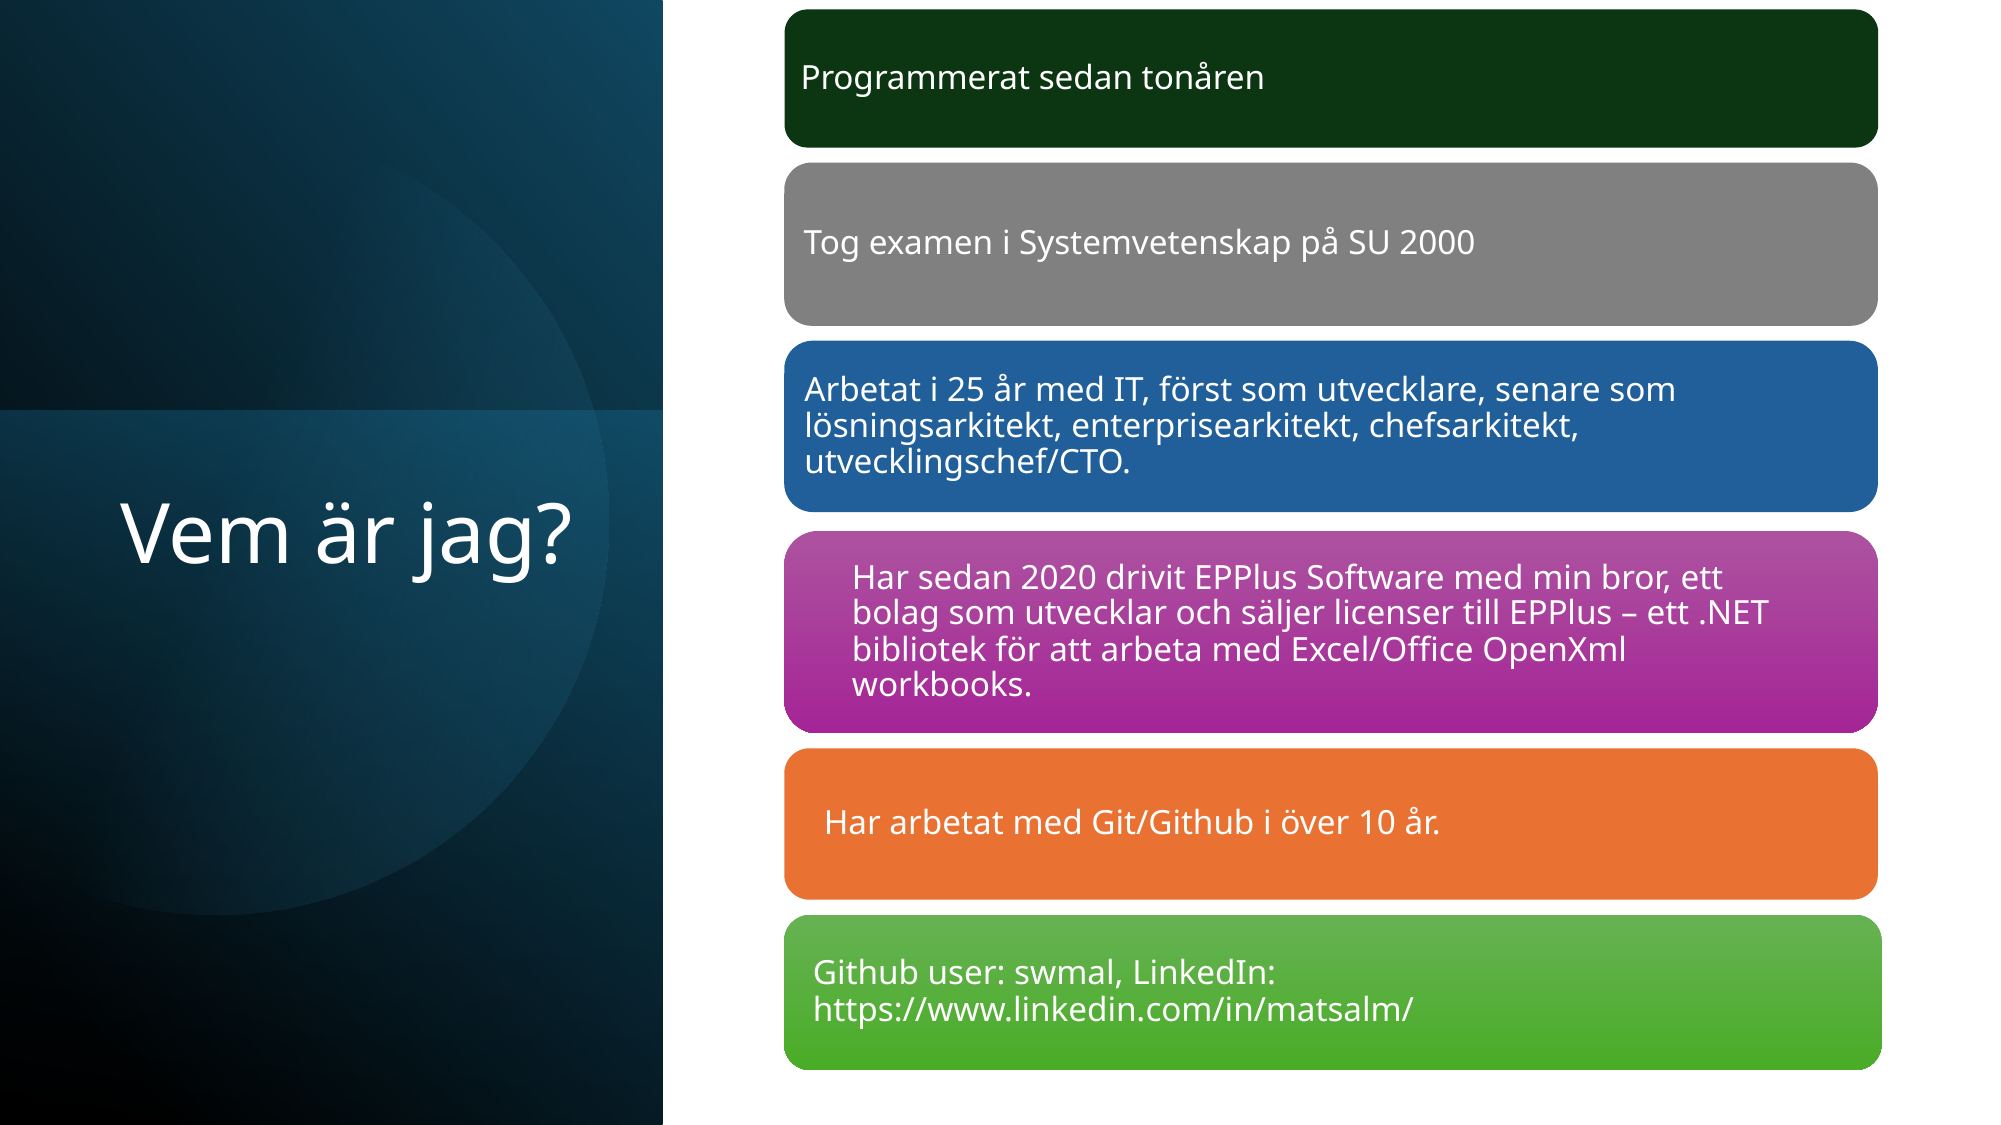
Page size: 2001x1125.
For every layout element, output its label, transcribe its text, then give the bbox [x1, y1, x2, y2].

text_box [664, 0, 2000, 1125]
title Vem är jag? [87, 484, 589, 1064]
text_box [783, 747, 1879, 901]
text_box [783, 530, 1879, 734]
text_box [0, 0, 664, 409]
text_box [783, 914, 1883, 1071]
text_box [0, 409, 664, 1125]
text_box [783, 162, 1879, 327]
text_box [784, 8, 1879, 149]
text_box [0, 124, 610, 896]
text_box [783, 340, 1879, 513]
